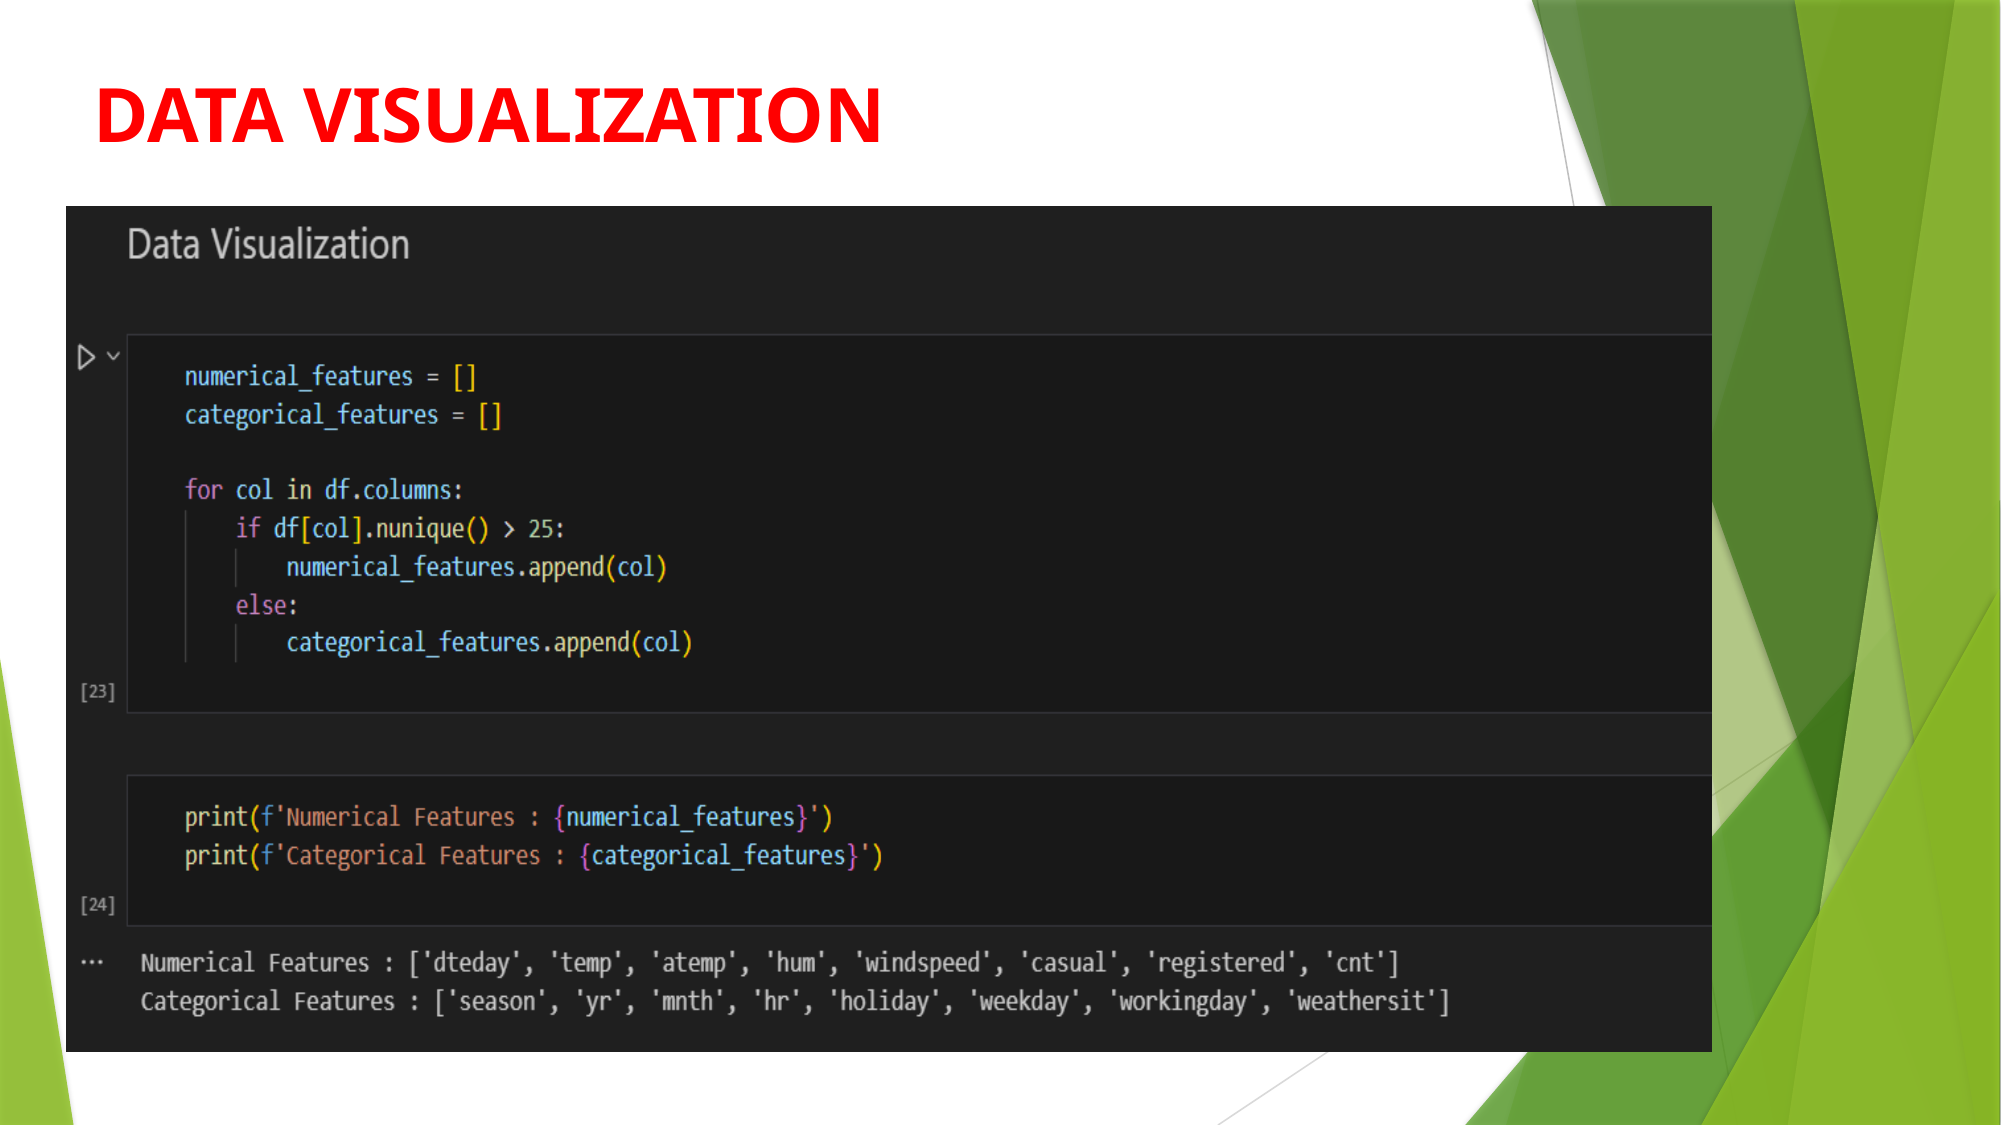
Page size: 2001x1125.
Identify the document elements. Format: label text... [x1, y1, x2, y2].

title DATA VISUALIZATION [78, 59, 1863, 185]
picture [65, 205, 1712, 1053]
